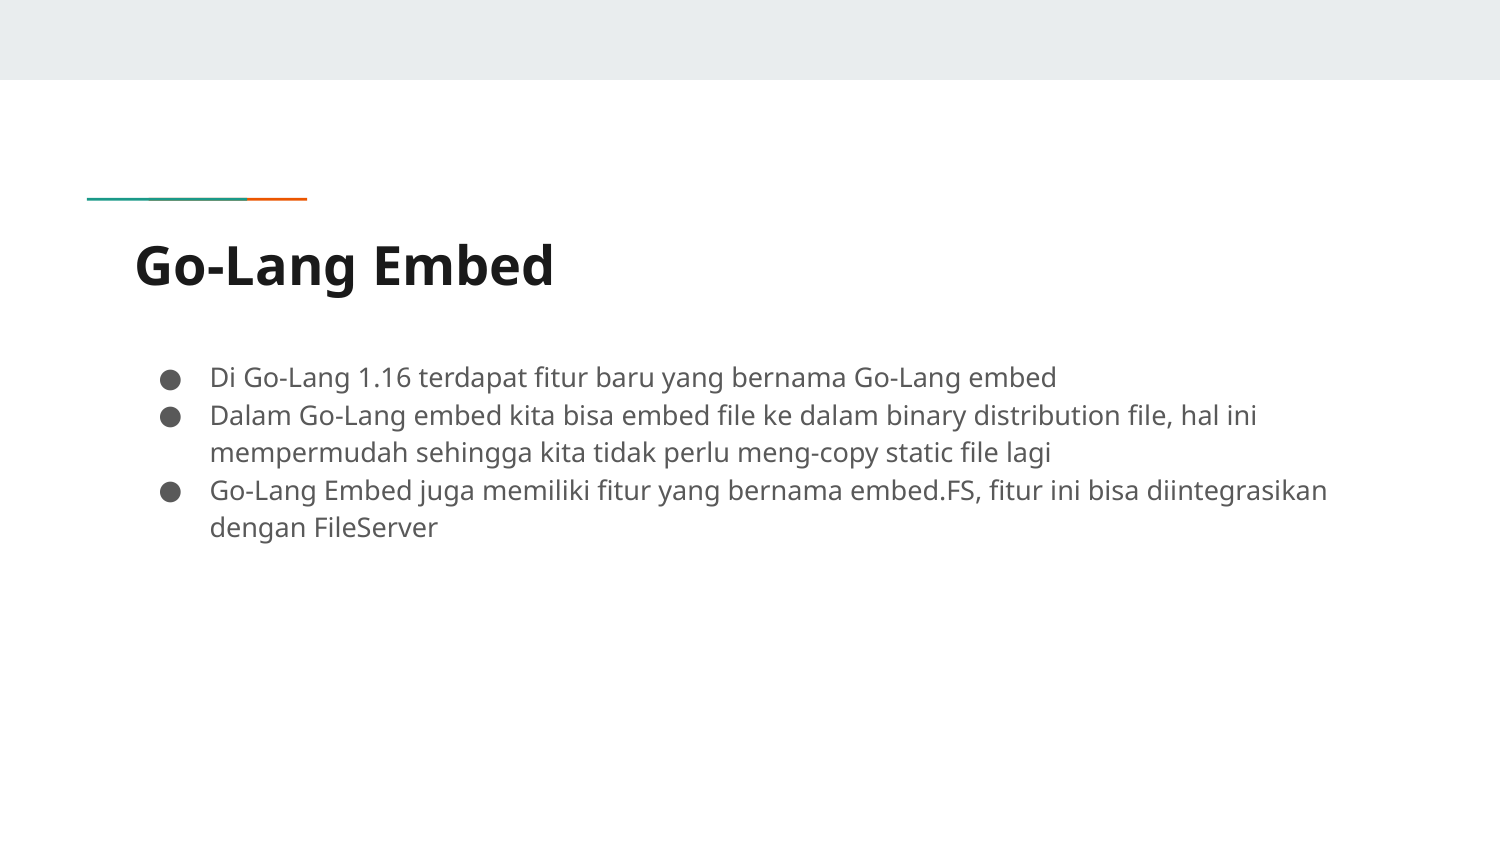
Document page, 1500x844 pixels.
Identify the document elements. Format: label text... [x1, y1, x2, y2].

title Go-Lang Embed [119, 216, 1381, 305]
list Di Go-Lang 1.16 terdapat fitur baru yang bernama Go-Lang embed Dalam Go-Lang embed kita bisa embed file ke dalam binary distribution file, hal ini mempermudah sehingga kita tidak perlu meng-copy static file lagi Go-Lang Embed juga memiliki fitur yang bernama embed.FS, fitur ini bisa diintegrasikan dengan FileServer [119, 341, 1381, 712]
